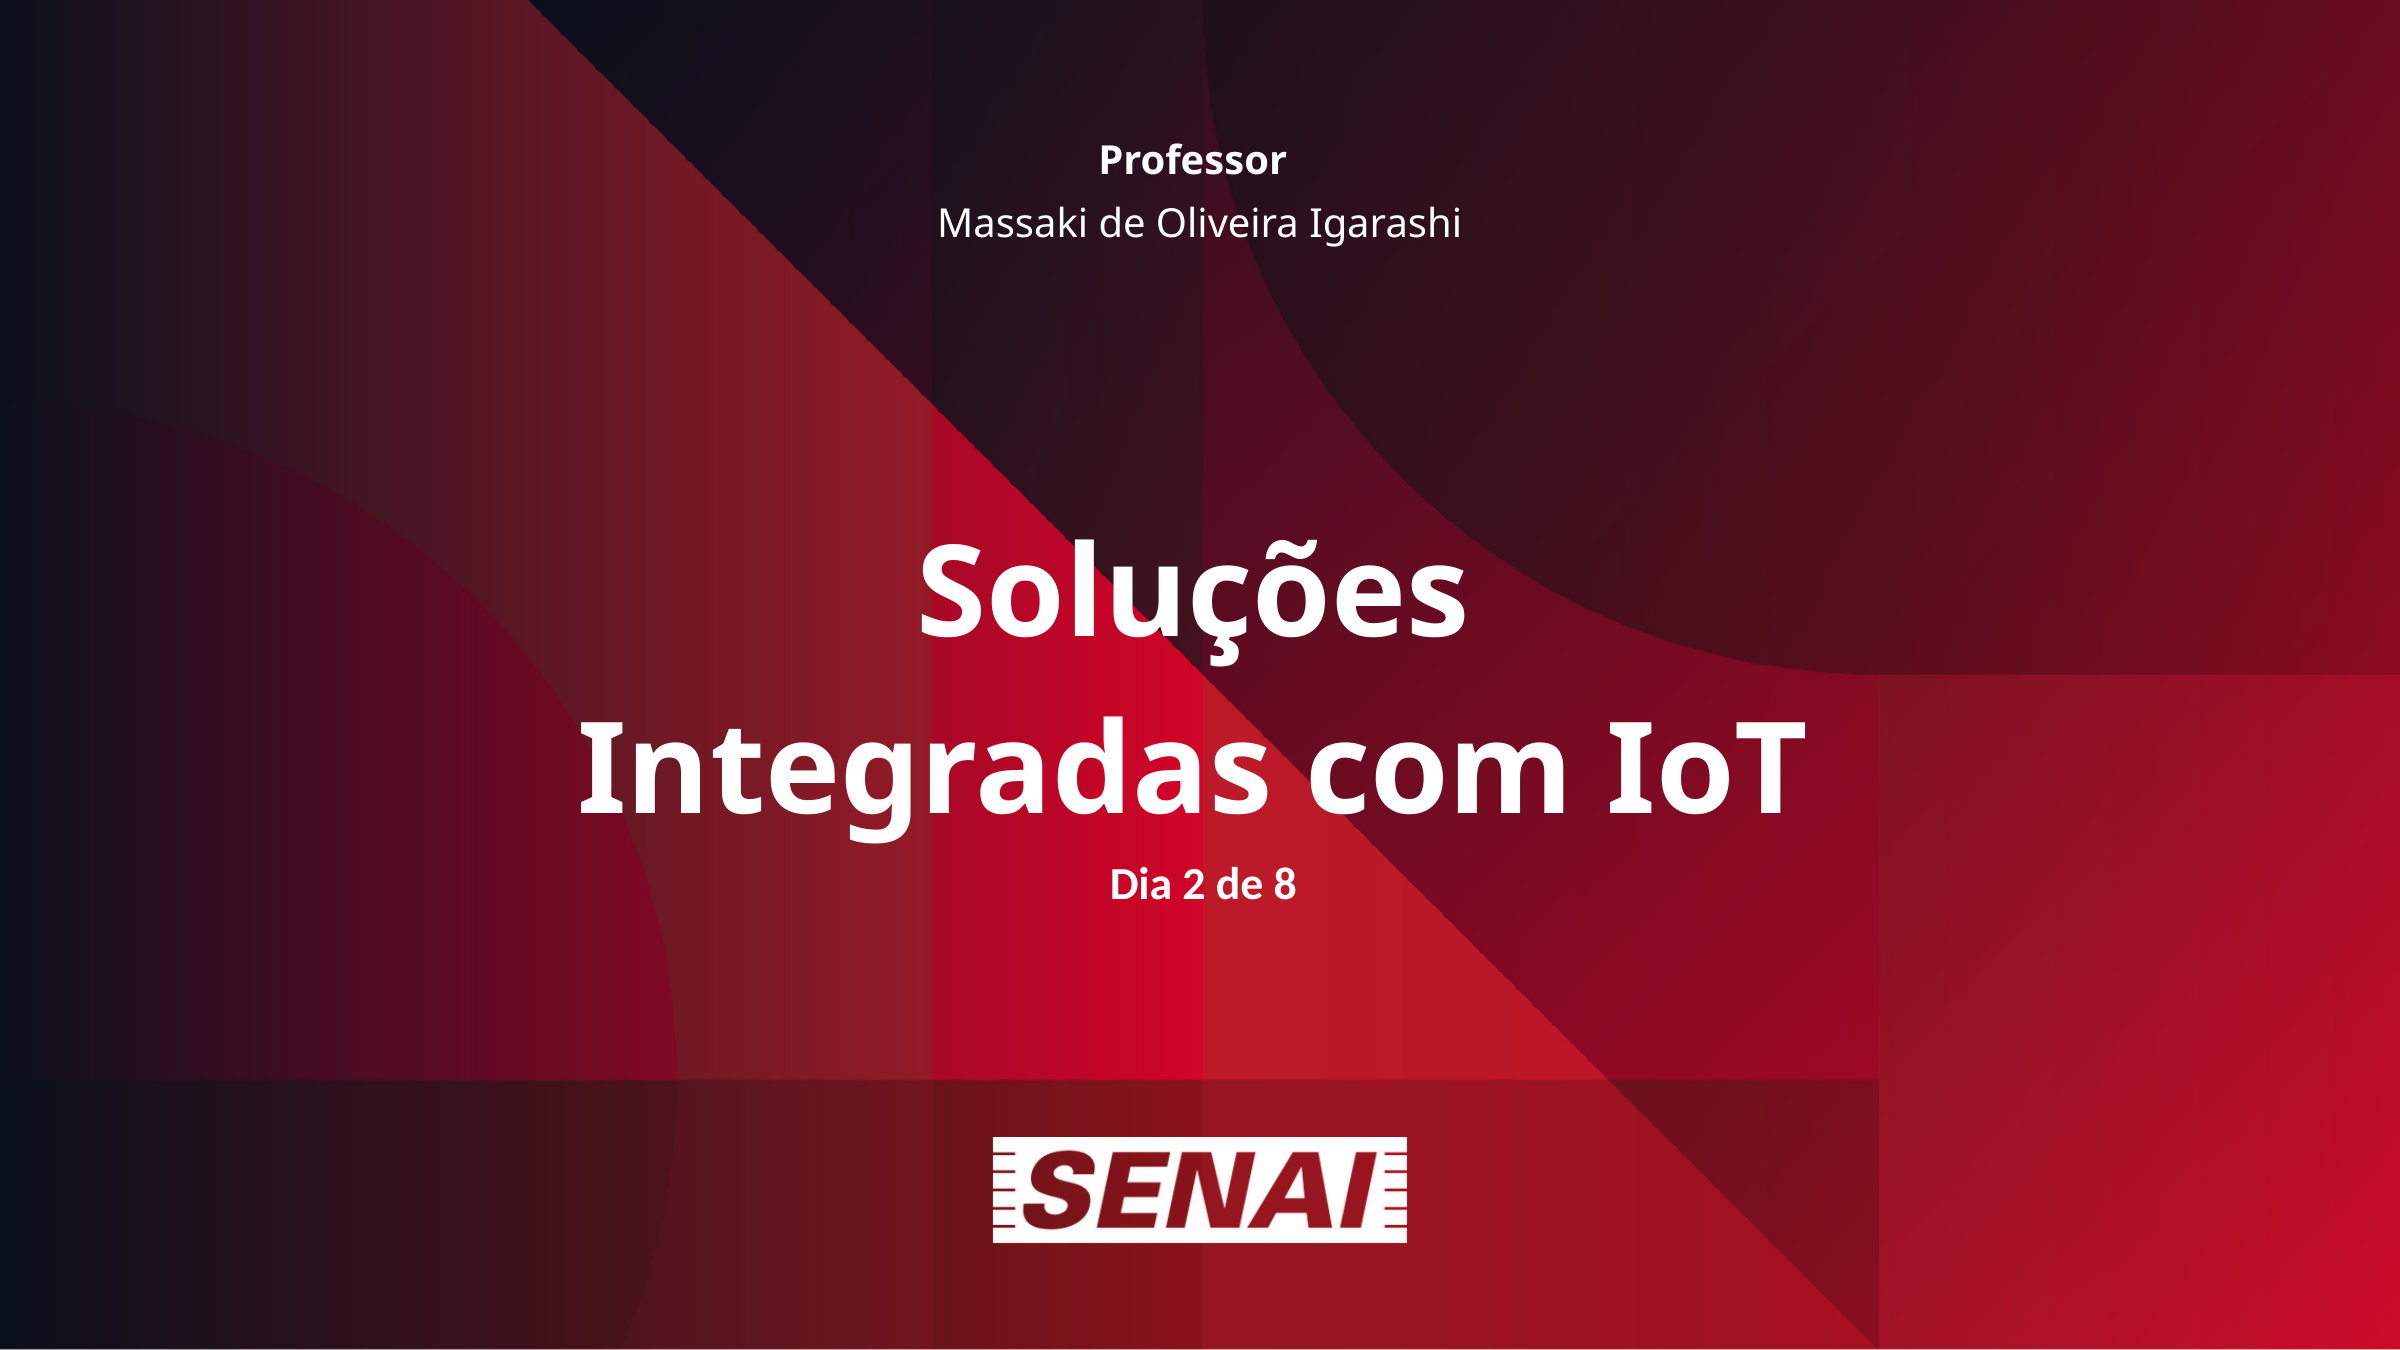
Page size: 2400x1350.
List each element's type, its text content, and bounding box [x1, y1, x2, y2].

text_box Massaki de Oliveira Igarashi [888, 189, 1512, 246]
text_box [992, 1137, 1408, 1244]
text_box [0, 0, 2400, 1350]
text_box Dia 2 de 8 [985, 846, 1422, 916]
text_box Soluções Integradas com IoT [557, 483, 1829, 840]
text_box Professor [973, 126, 1412, 183]
